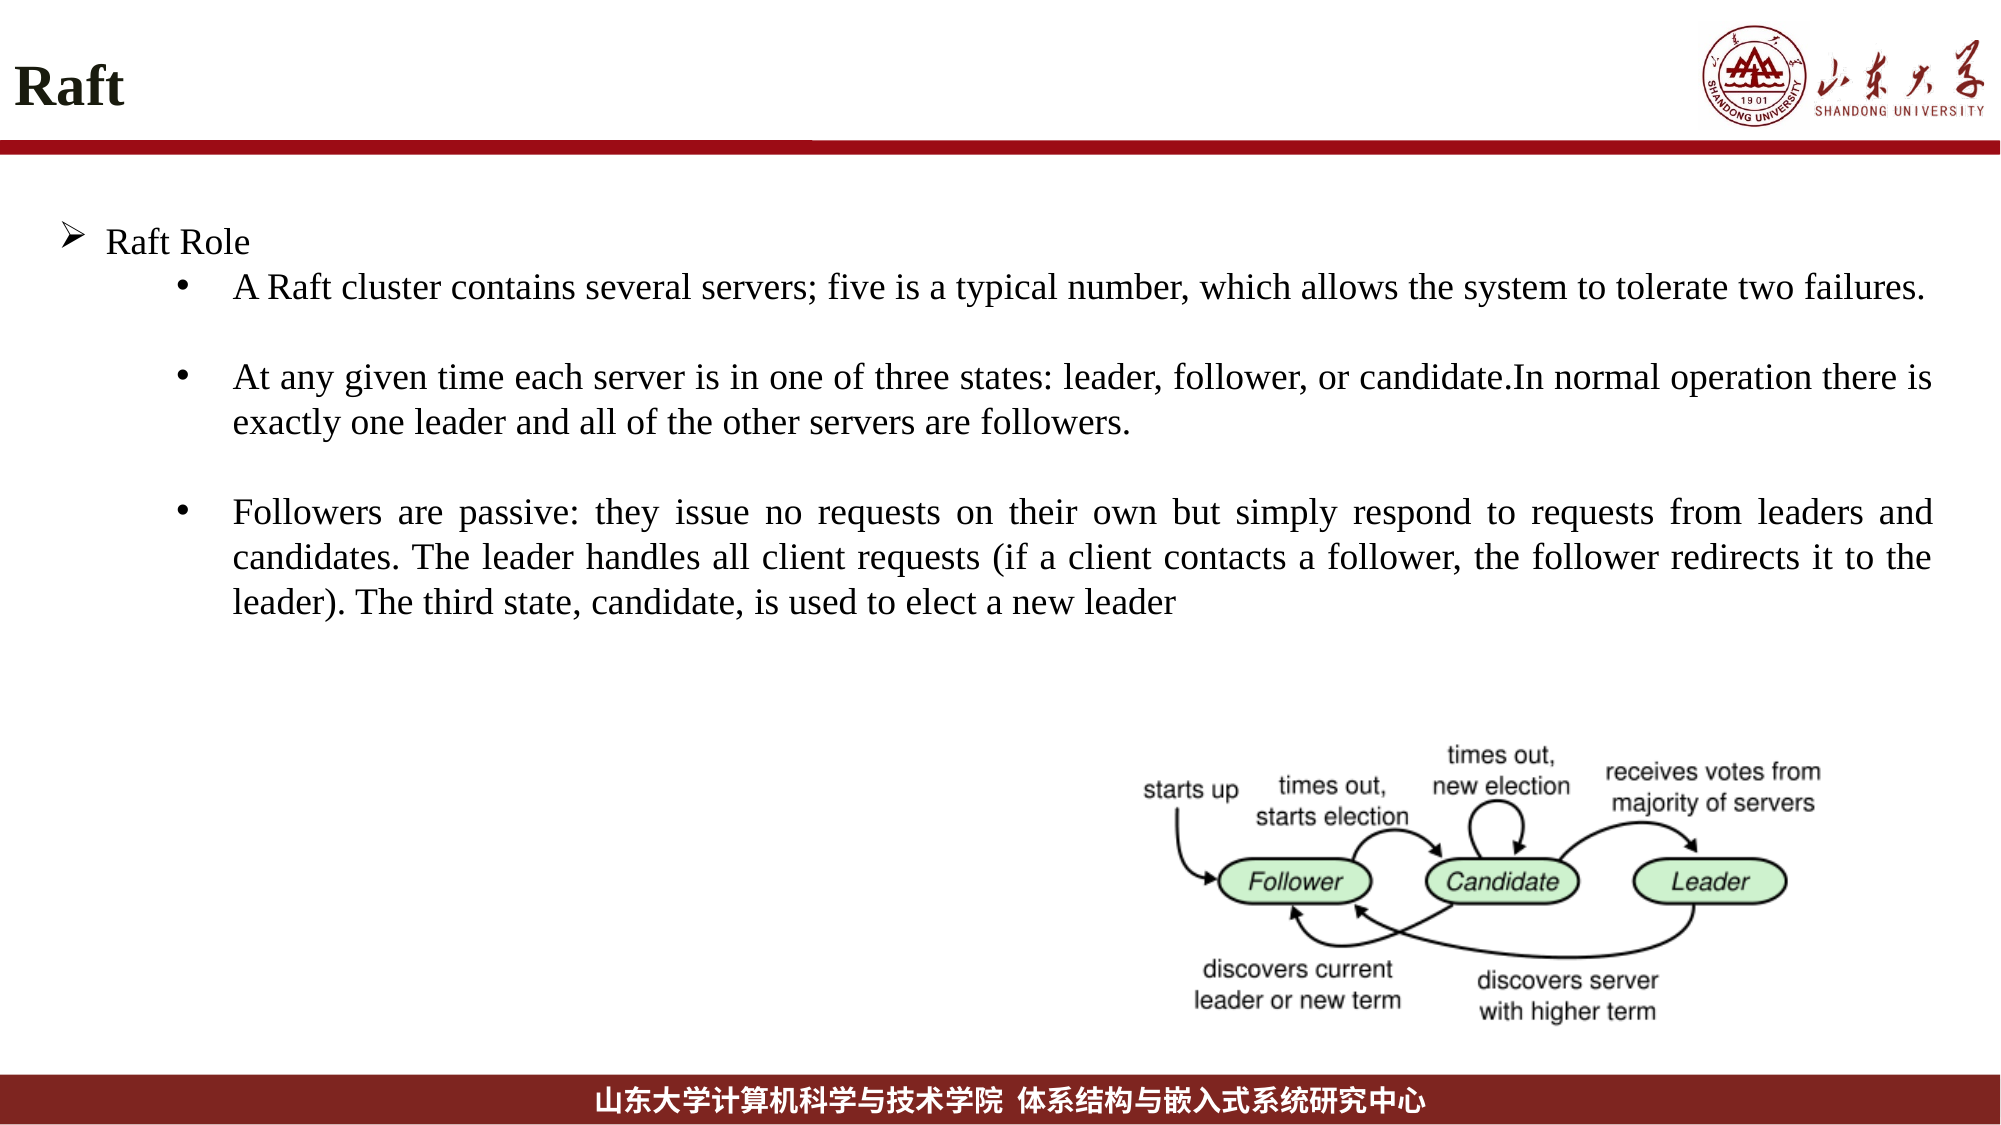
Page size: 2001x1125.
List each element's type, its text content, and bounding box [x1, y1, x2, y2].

text_box Raft Role A Raft cluster contains several servers; five is a typical number, which allows the system to tolerate two failures. At any given time each server is in one of three states: leader, follower, or candidate.In normal operation there is exactly one leader and all of the other servers are followers. Followers are passive: they issue no requests on their own but simply respond to requests from leaders and candidates. The leader handles all client requests (if a client contacts a follower, the follower redirects it to the leader). The third state, candidate, is used to elect a new leader [43, 209, 1950, 629]
picture [1099, 715, 1849, 1031]
picture [1698, 21, 1985, 130]
title Raft [0, 48, 1575, 161]
